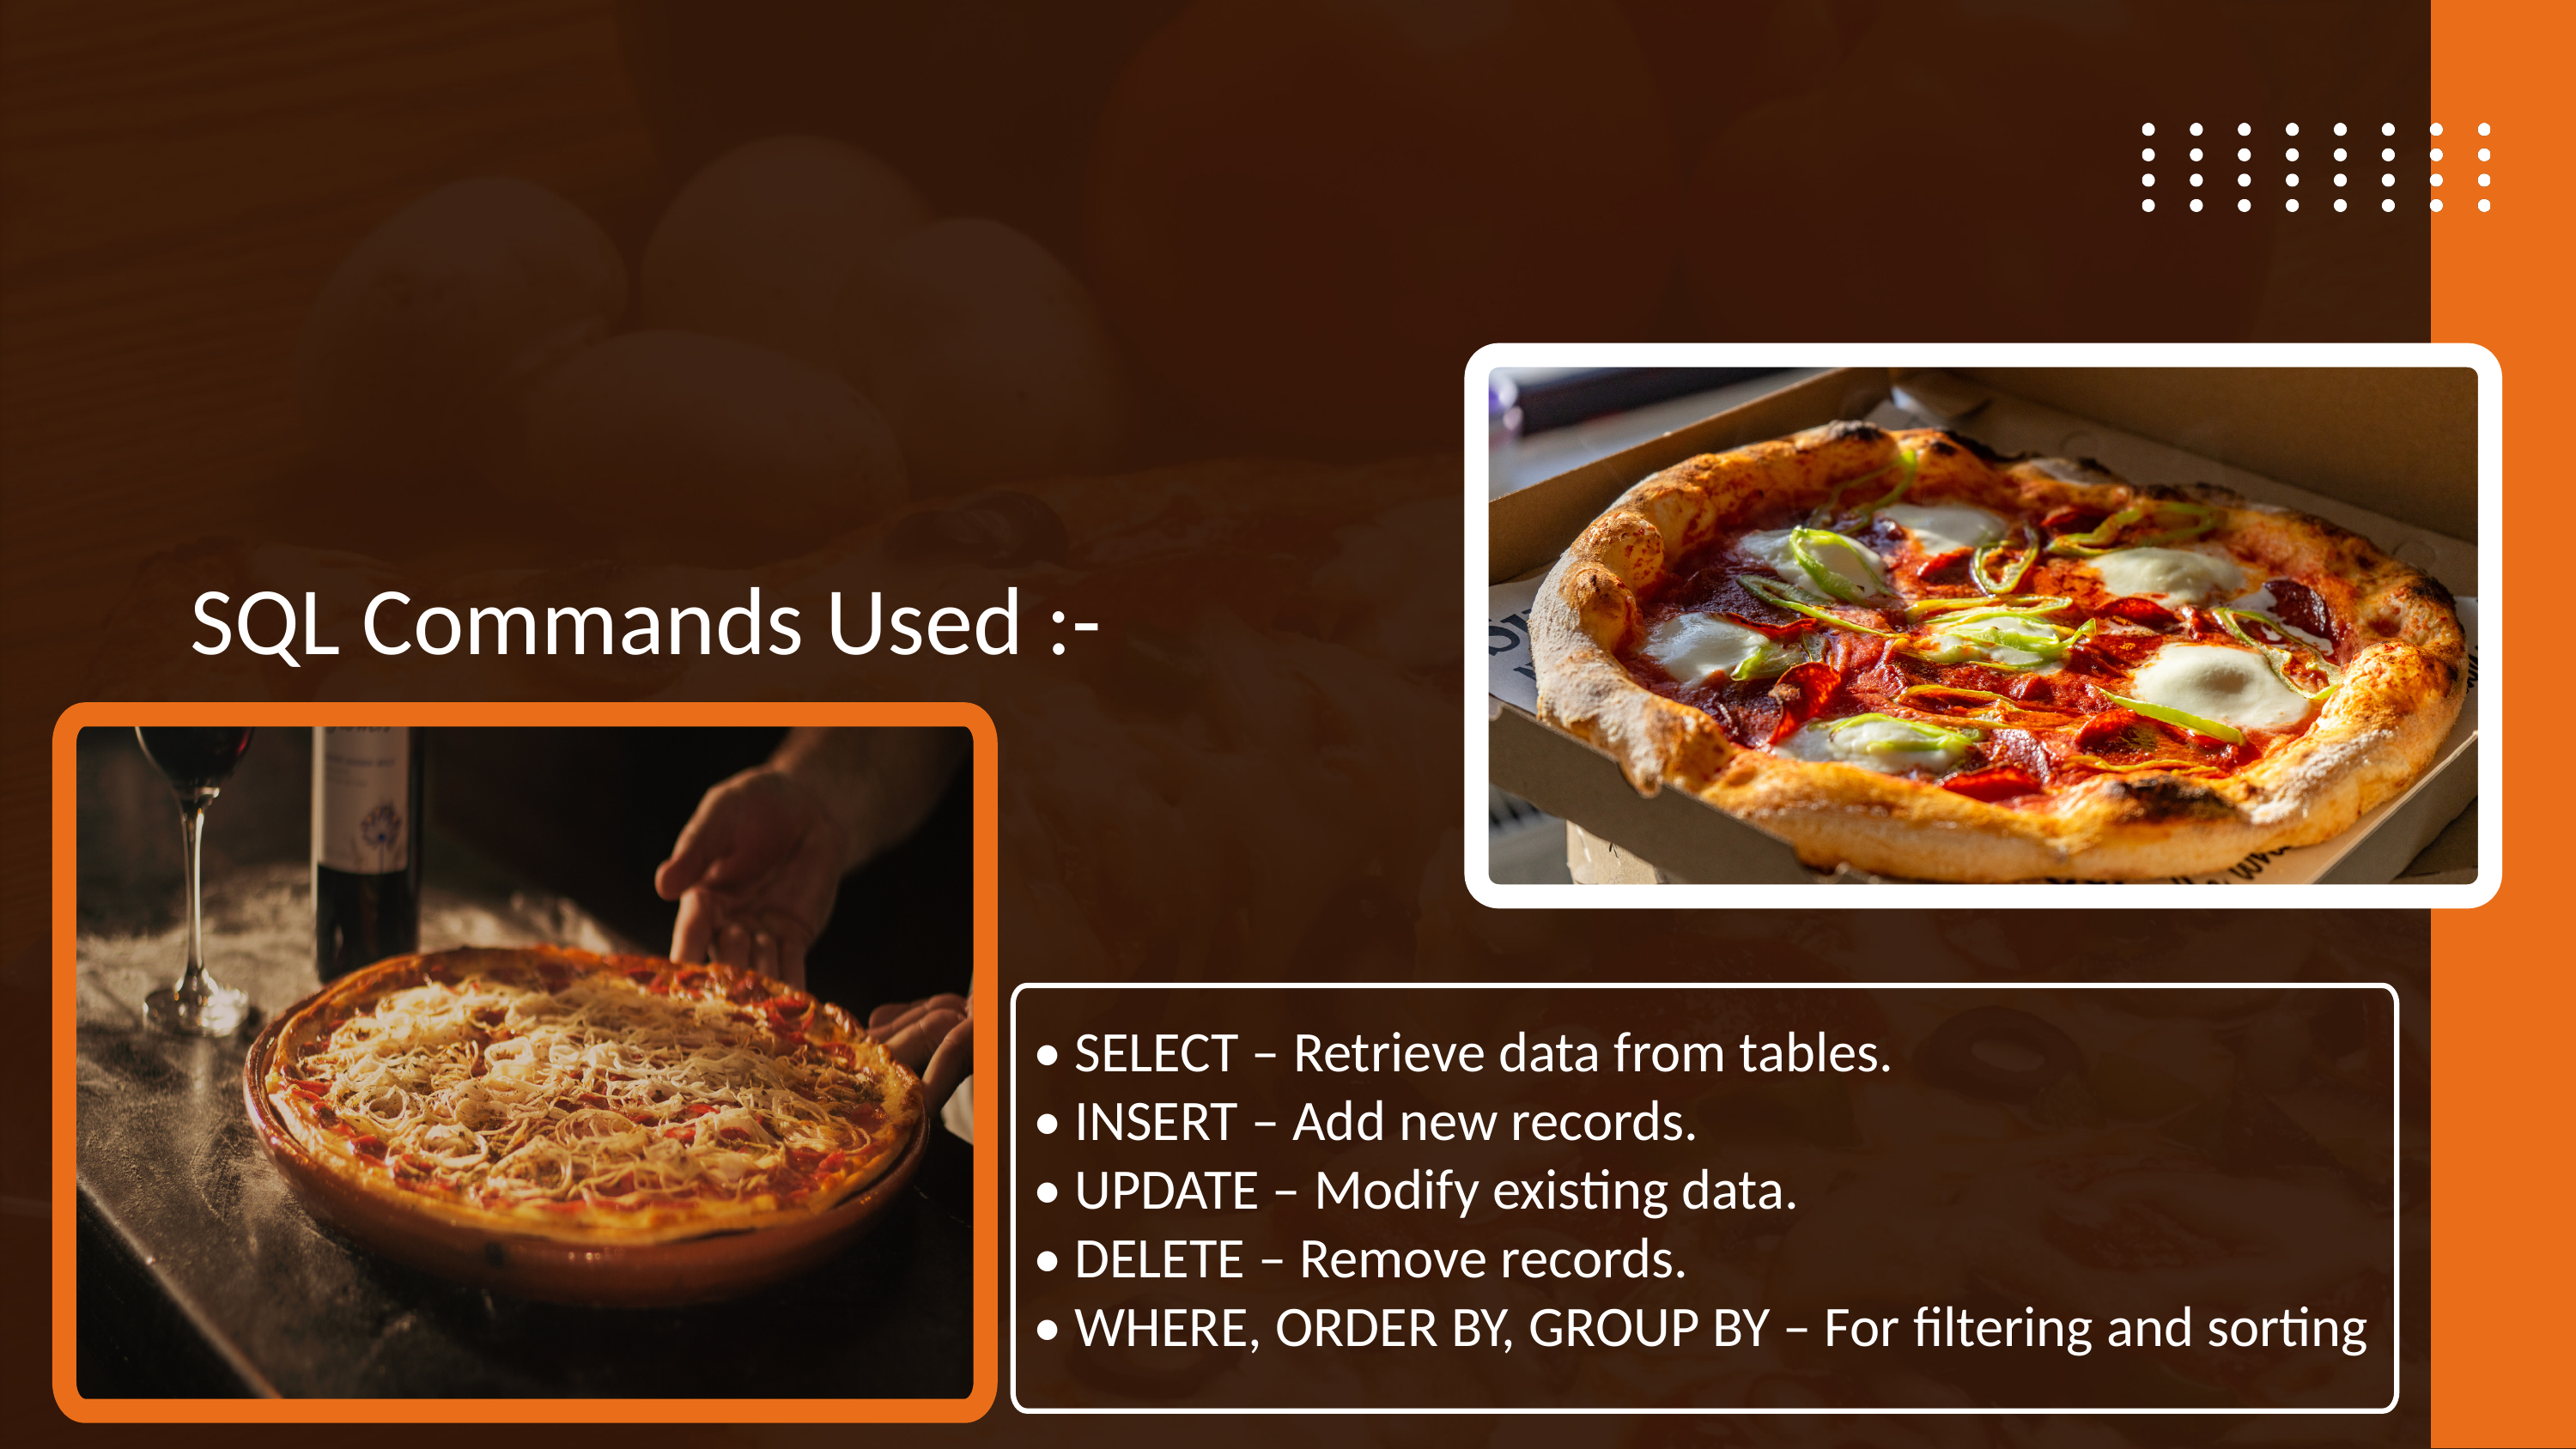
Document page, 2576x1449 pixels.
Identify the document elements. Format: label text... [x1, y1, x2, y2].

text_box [1476, 355, 2491, 897]
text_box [1012, 985, 2397, 1411]
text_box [64, 713, 986, 1411]
text_box [2142, 123, 2427, 212]
text_box [0, 0, 2431, 1449]
text_box SQL Commands Used :- [177, 551, 1149, 680]
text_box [2431, 0, 2576, 1449]
